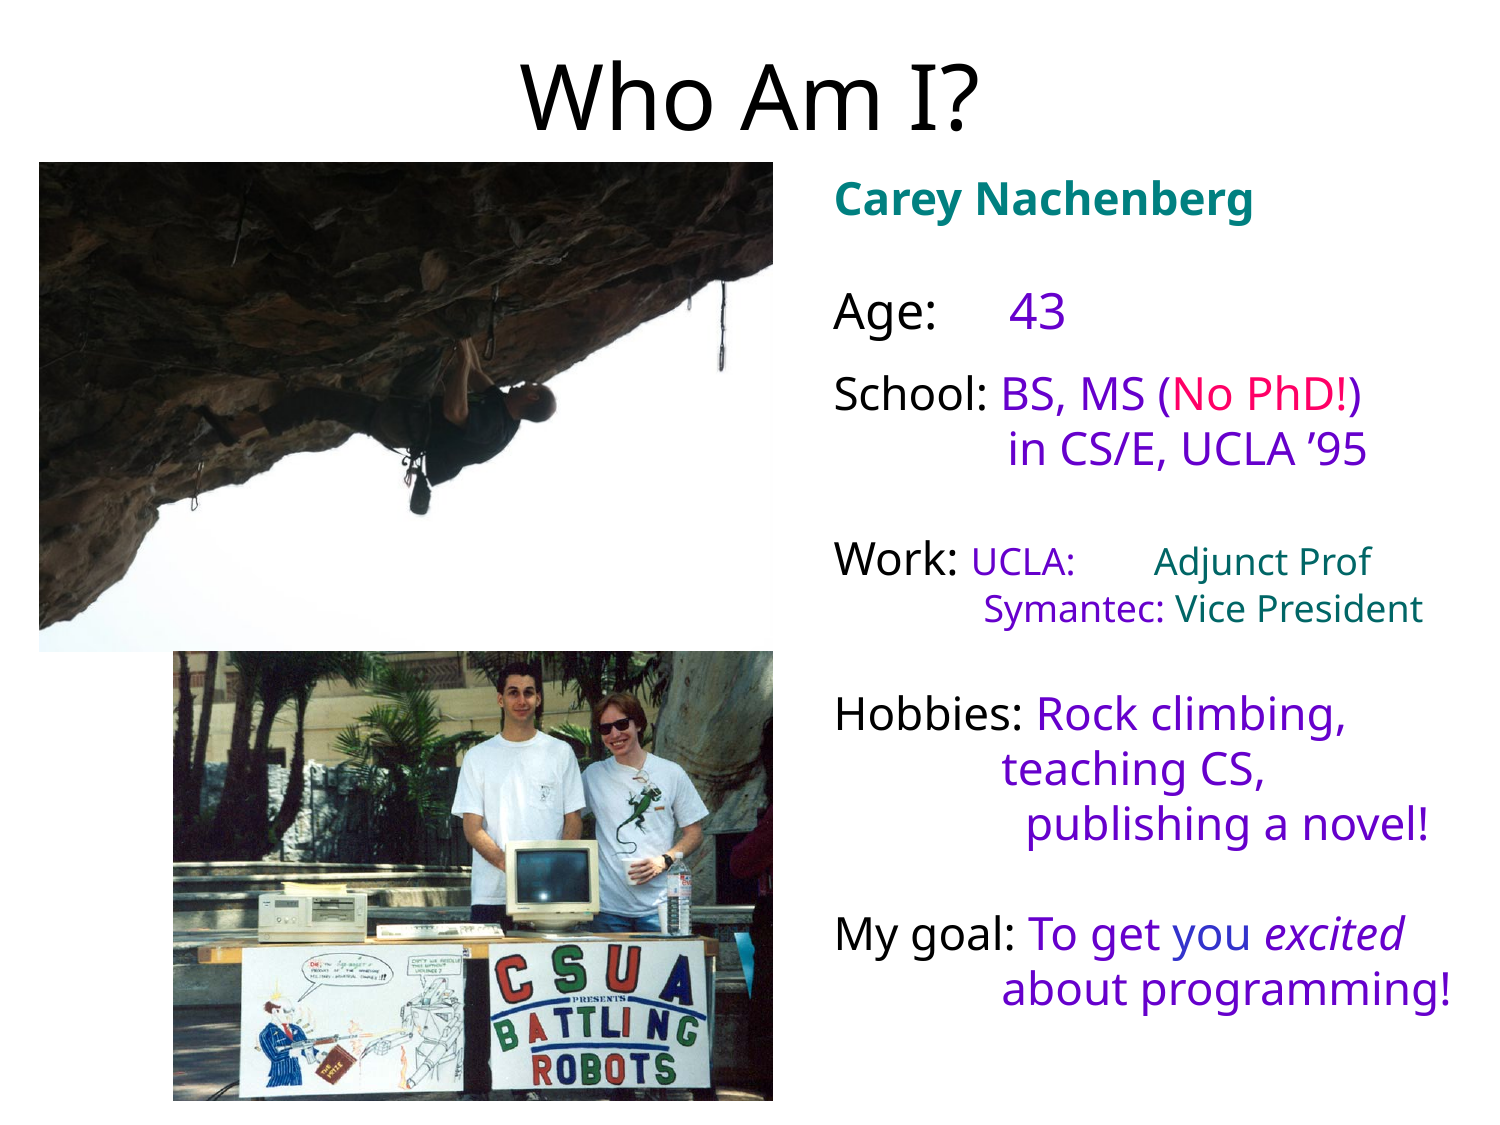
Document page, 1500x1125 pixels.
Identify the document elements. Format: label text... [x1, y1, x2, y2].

picture [39, 162, 773, 1102]
title Who Am I? [112, 0, 1388, 188]
text_box Carey Nachenberg Age: 43 School: BS, MS (No PhD!) in CS/E, UCLA ’95 Work: UCLA: Adjunct Prof Symantec: Vice President Hobbies: Rock climbing, teaching CS, publishing a novel! My goal: To get you excited about programming! [818, 162, 1500, 1077]
